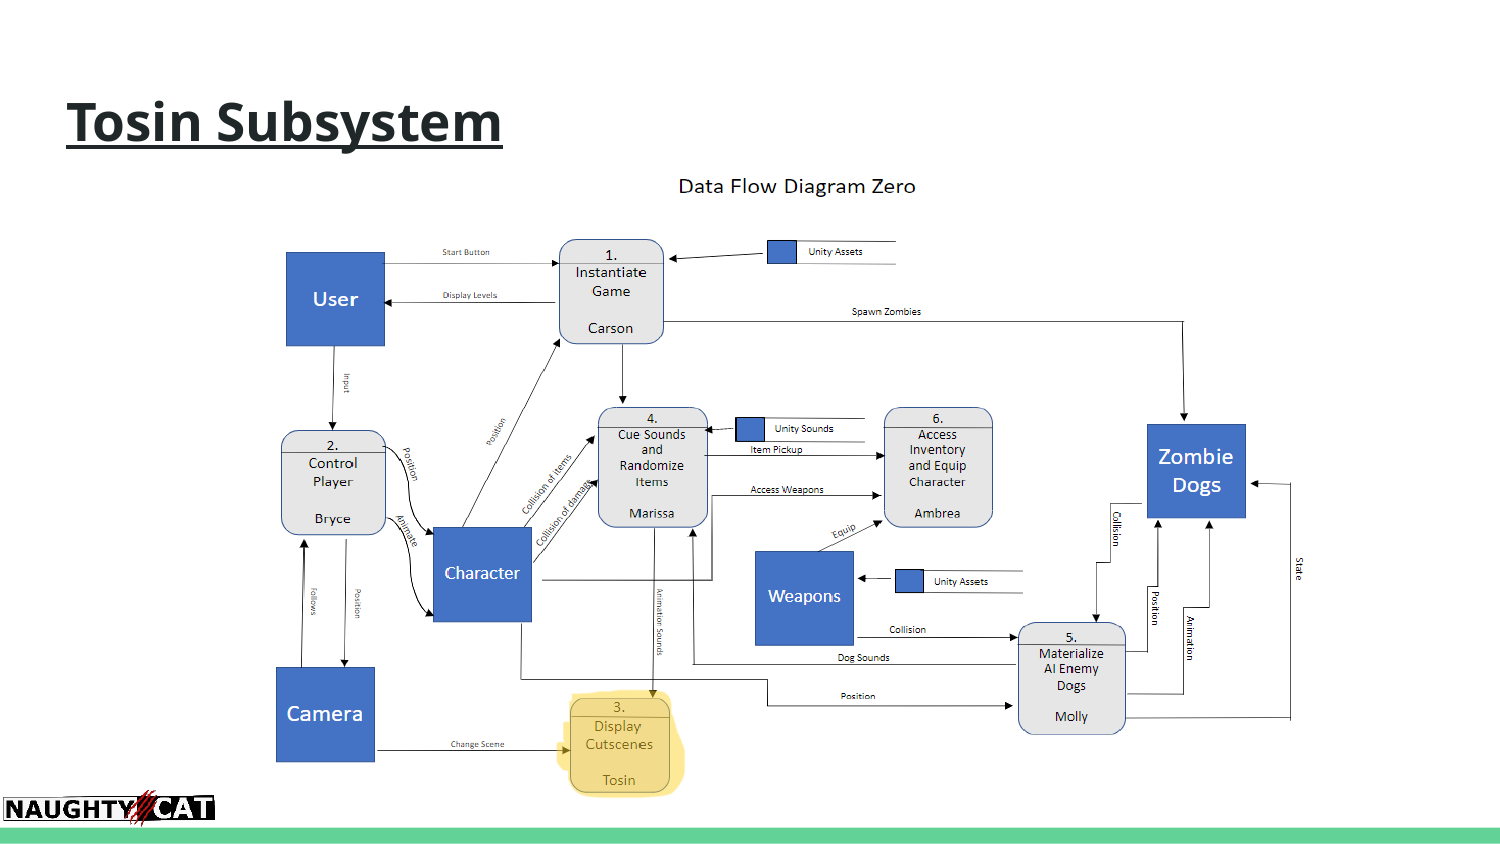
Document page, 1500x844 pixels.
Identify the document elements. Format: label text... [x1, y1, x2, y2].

picture [0, 0, 1500, 827]
title Tosin Subsystem [51, 72, 1449, 167]
